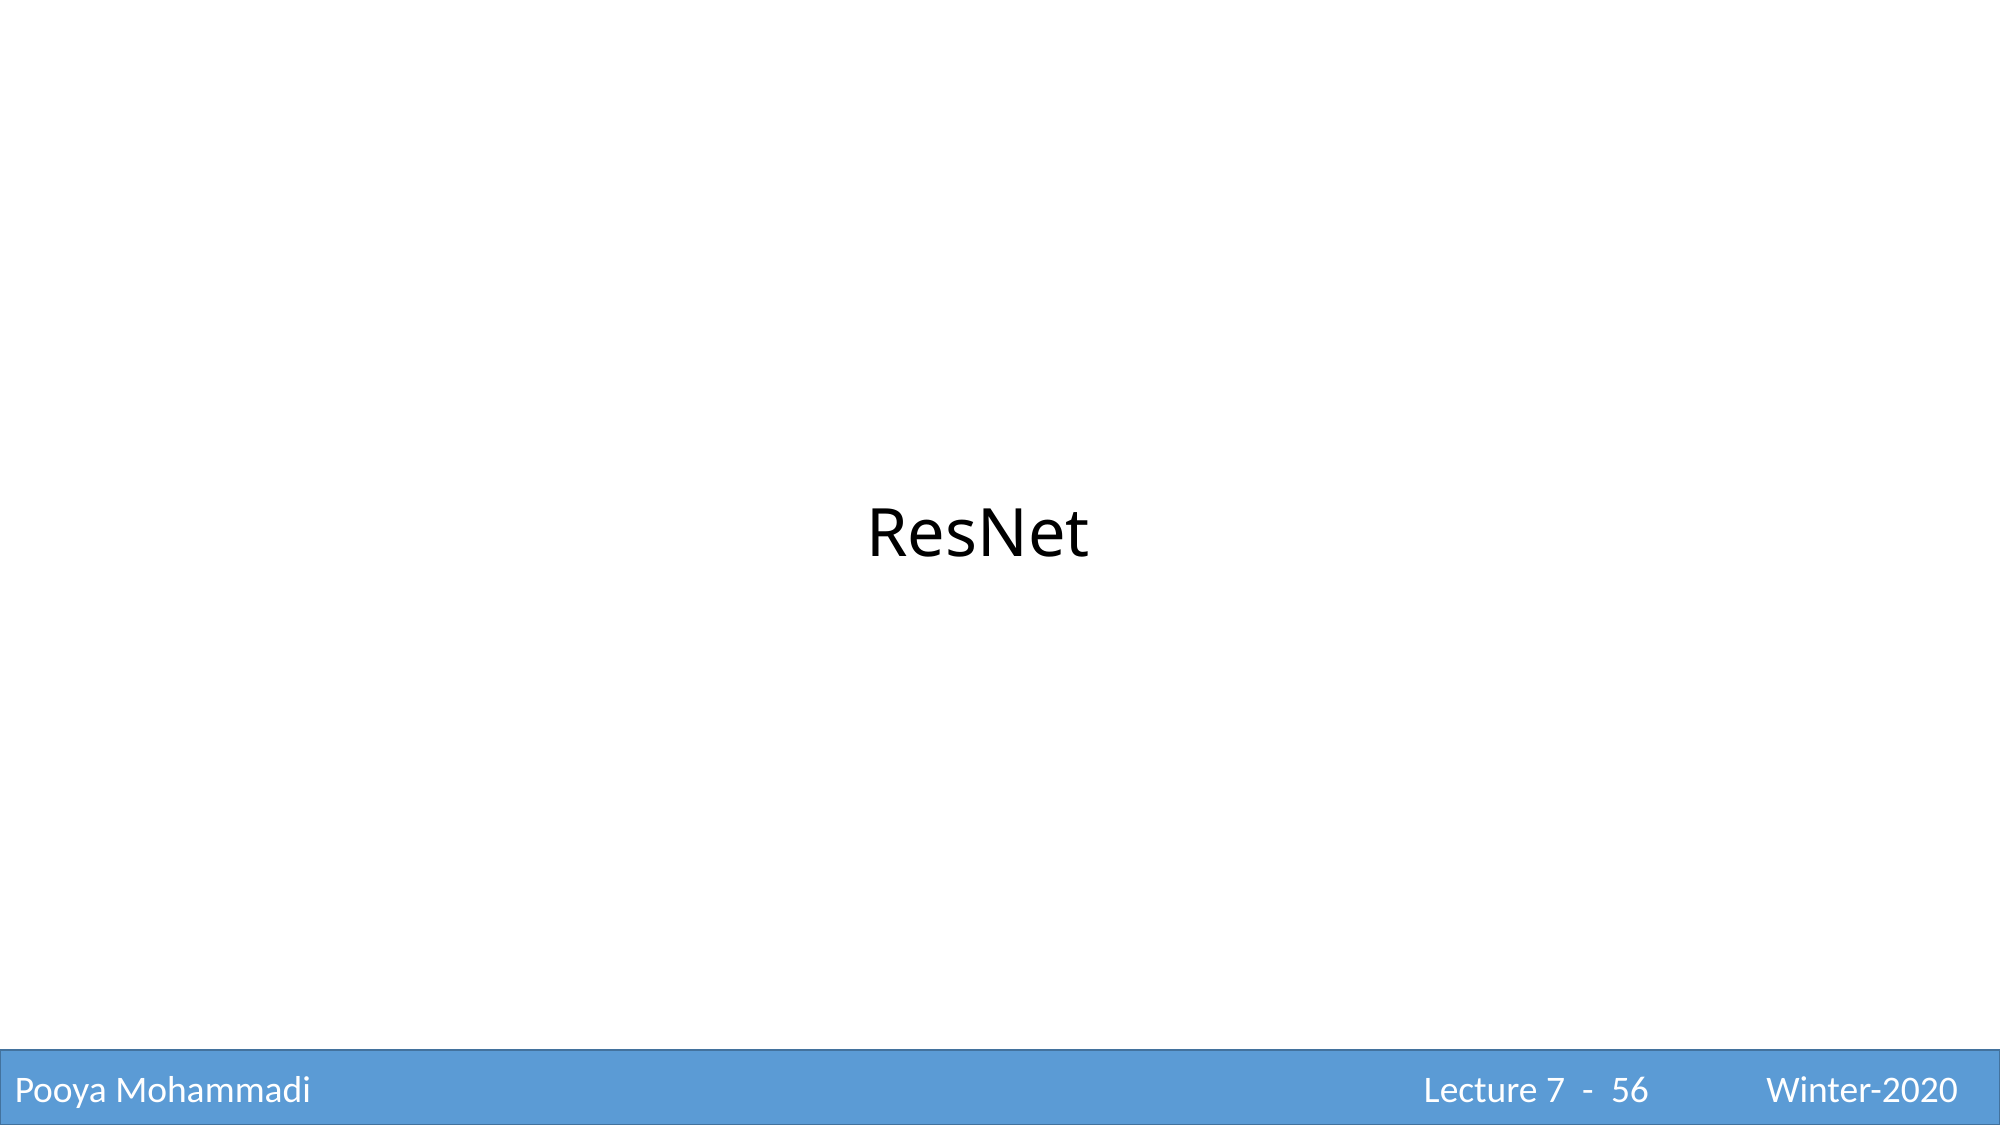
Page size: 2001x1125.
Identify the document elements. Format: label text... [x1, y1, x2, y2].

text_box Pooya Mohammadi Lecture 7 - 56 Winter-2020 [0, 1049, 2000, 1125]
text_box ResNet [851, 441, 1581, 577]
